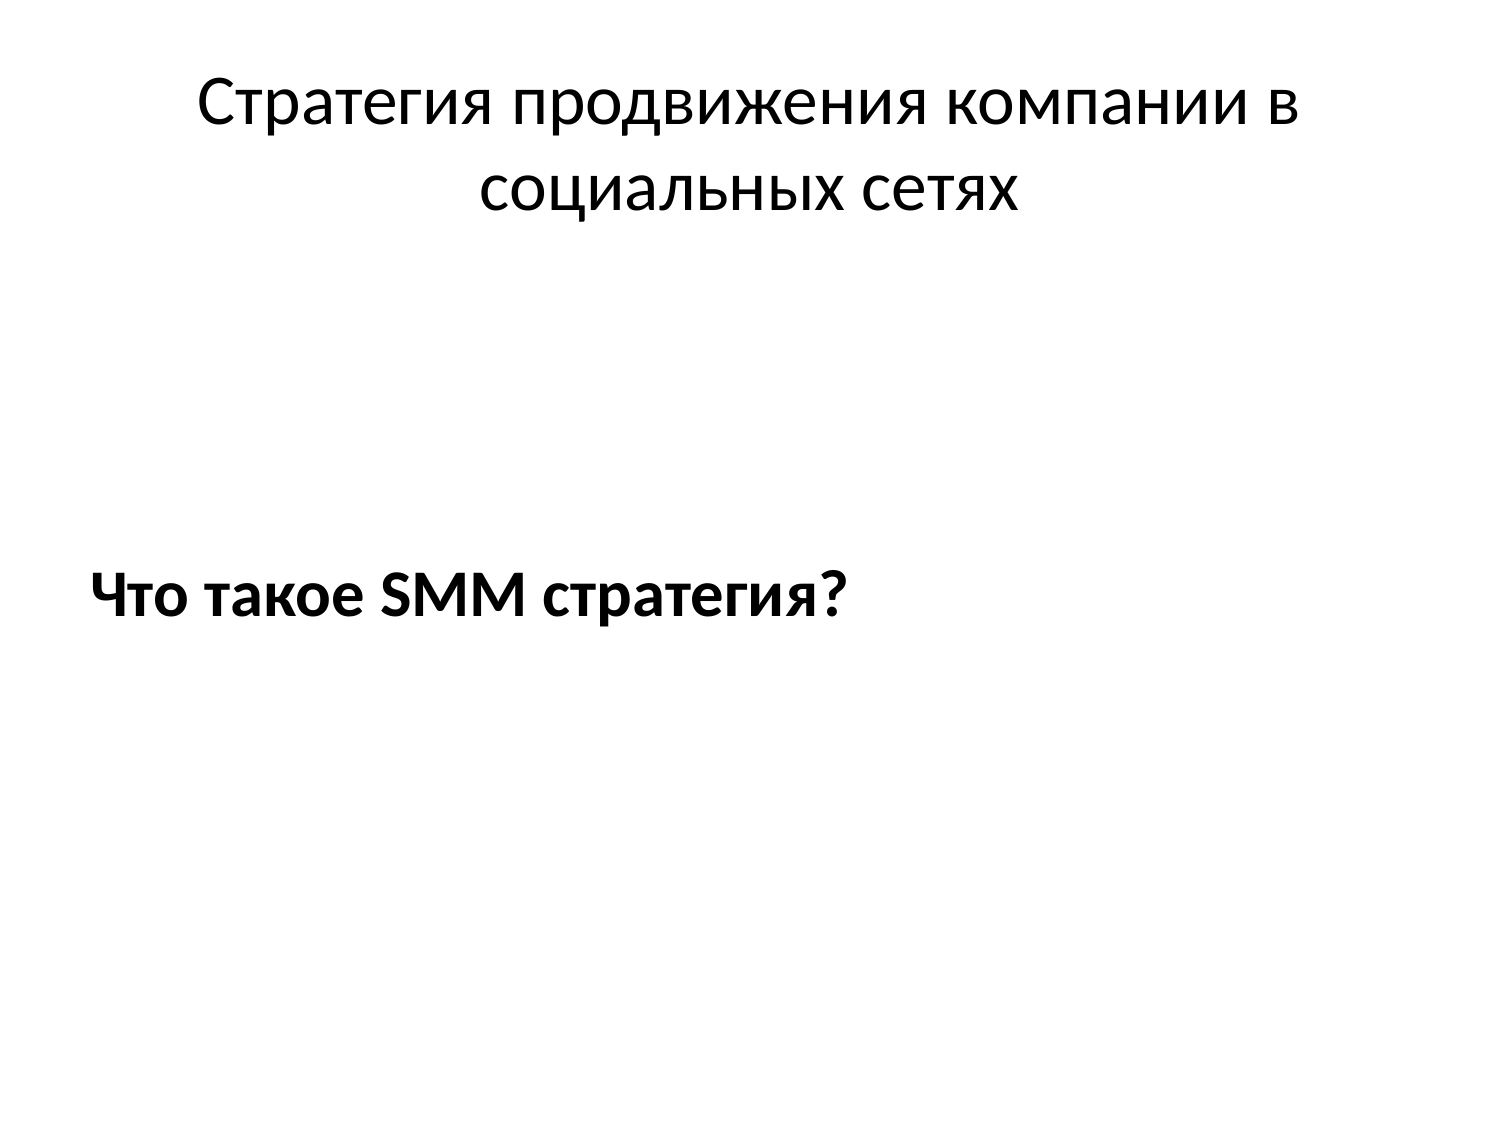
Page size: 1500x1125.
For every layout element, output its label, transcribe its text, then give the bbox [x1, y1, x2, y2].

list Что такое SMM стратегия? [75, 262, 1425, 1005]
title Стратегия продвижения компании в социальных сетях [75, 45, 1425, 233]
